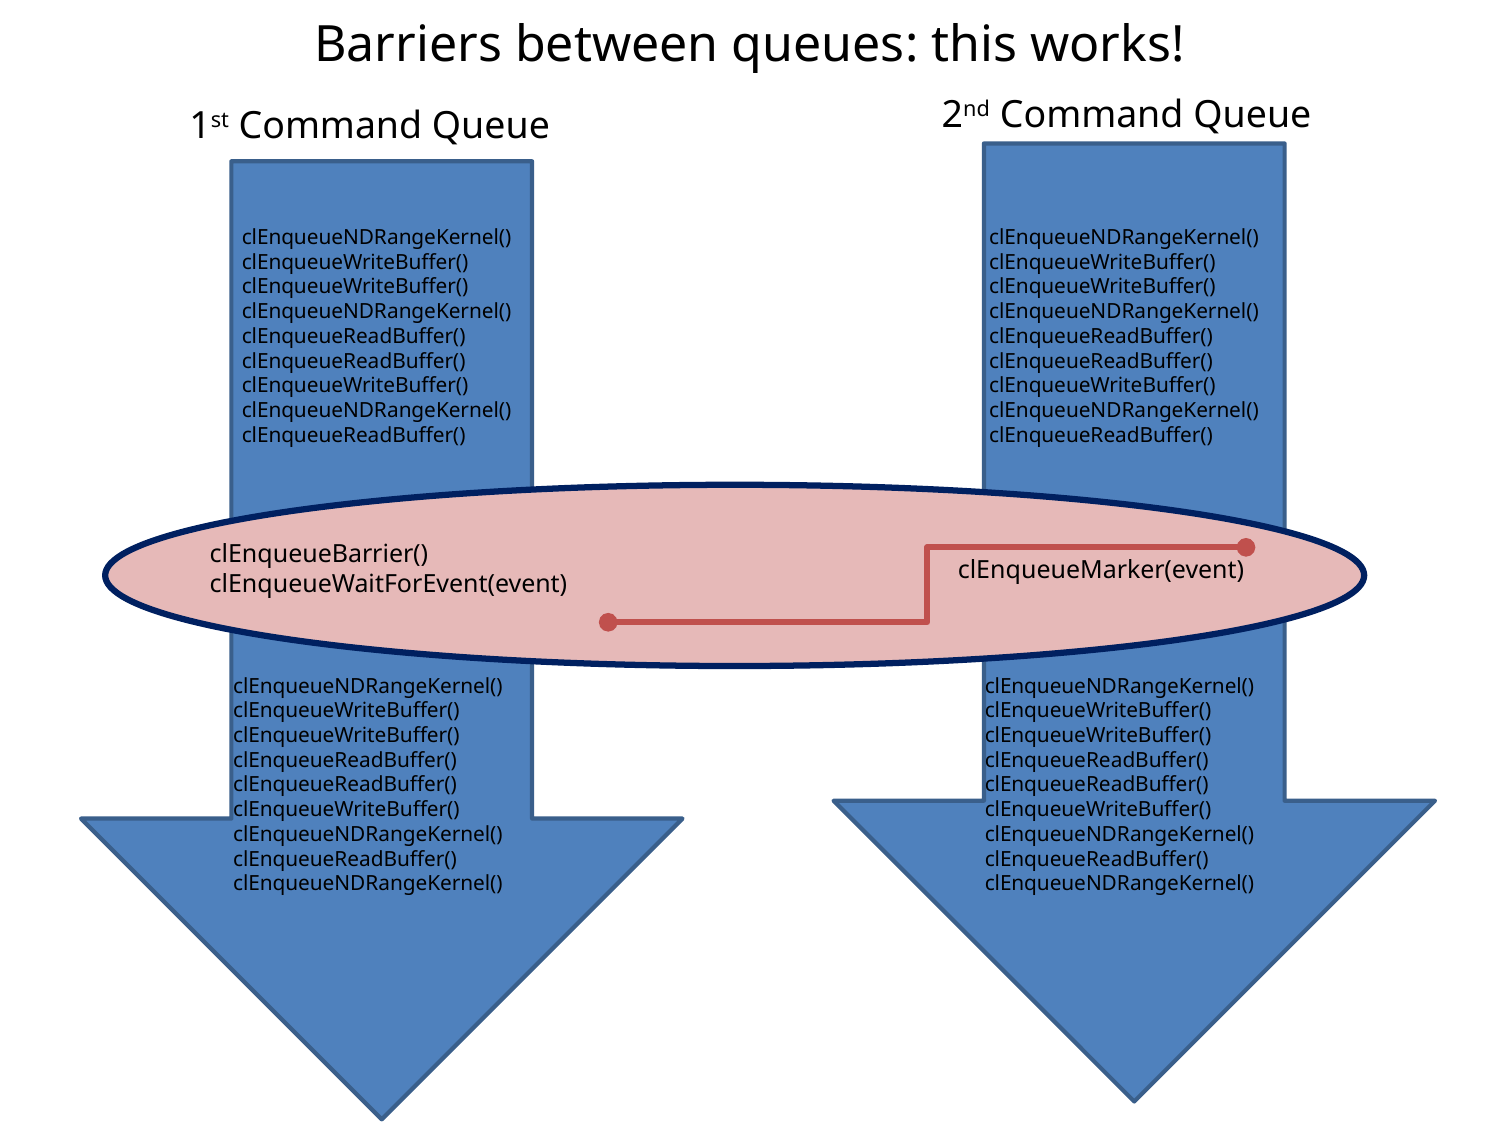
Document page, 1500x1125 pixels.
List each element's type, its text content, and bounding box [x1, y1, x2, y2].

text_box [602, 541, 1253, 629]
text_box Barriers between queues: this works! [0, 0, 1500, 136]
text_box [229, 159, 535, 217]
text_box clEnqueueNDRangeKernel() clEnqueueWriteBuffer() clEnqueueWriteBuffer() clEnqueueReadBuffer() clEnqueueReadBuffer() clEnqueueWriteBuffer() clEnqueueNDRangeKernel() clEnqueueReadBuffer() clEnqueueNDRangeKernel() [970, 666, 1317, 904]
text_box [831, 798, 1437, 1104]
text_box clEnqueueNDRangeKernel() clEnqueueWriteBuffer() clEnqueueWriteBuffer() clEnqueueNDRangeKernel() clEnqueueReadBuffer() clEnqueueReadBuffer() clEnqueueWriteBuffer() clEnqueueNDRangeKernel() clEnqueueReadBuffer() [227, 217, 561, 455]
text_box 1st Command Queue [174, 93, 588, 154]
text_box [981, 622, 1287, 666]
text_box [229, 632, 535, 666]
text_box clEnqueueNDRangeKernel() clEnqueueWriteBuffer() clEnqueueWriteBuffer() clEnqueueReadBuffer() clEnqueueReadBuffer() clEnqueueWriteBuffer() clEnqueueNDRangeKernel() clEnqueueReadBuffer() clEnqueueNDRangeKernel() [218, 666, 550, 904]
text_box clEnqueueBarrier() clEnqueueWaitForEvent(event) [194, 531, 660, 606]
text_box 2nd Command Queue [926, 82, 1348, 143]
text_box clEnqueueMarker(event) [943, 547, 1322, 592]
text_box [981, 143, 1287, 217]
text_box [981, 455, 1287, 529]
text_box clEnqueueNDRangeKernel() clEnqueueWriteBuffer() clEnqueueWriteBuffer() clEnqueueNDRangeKernel() clEnqueueReadBuffer() clEnqueueReadBuffer() clEnqueueWriteBuffer() clEnqueueNDRangeKernel() clEnqueueReadBuffer() [974, 217, 1308, 455]
text_box [229, 455, 535, 519]
text_box [103, 482, 1367, 669]
text_box [79, 816, 685, 1122]
